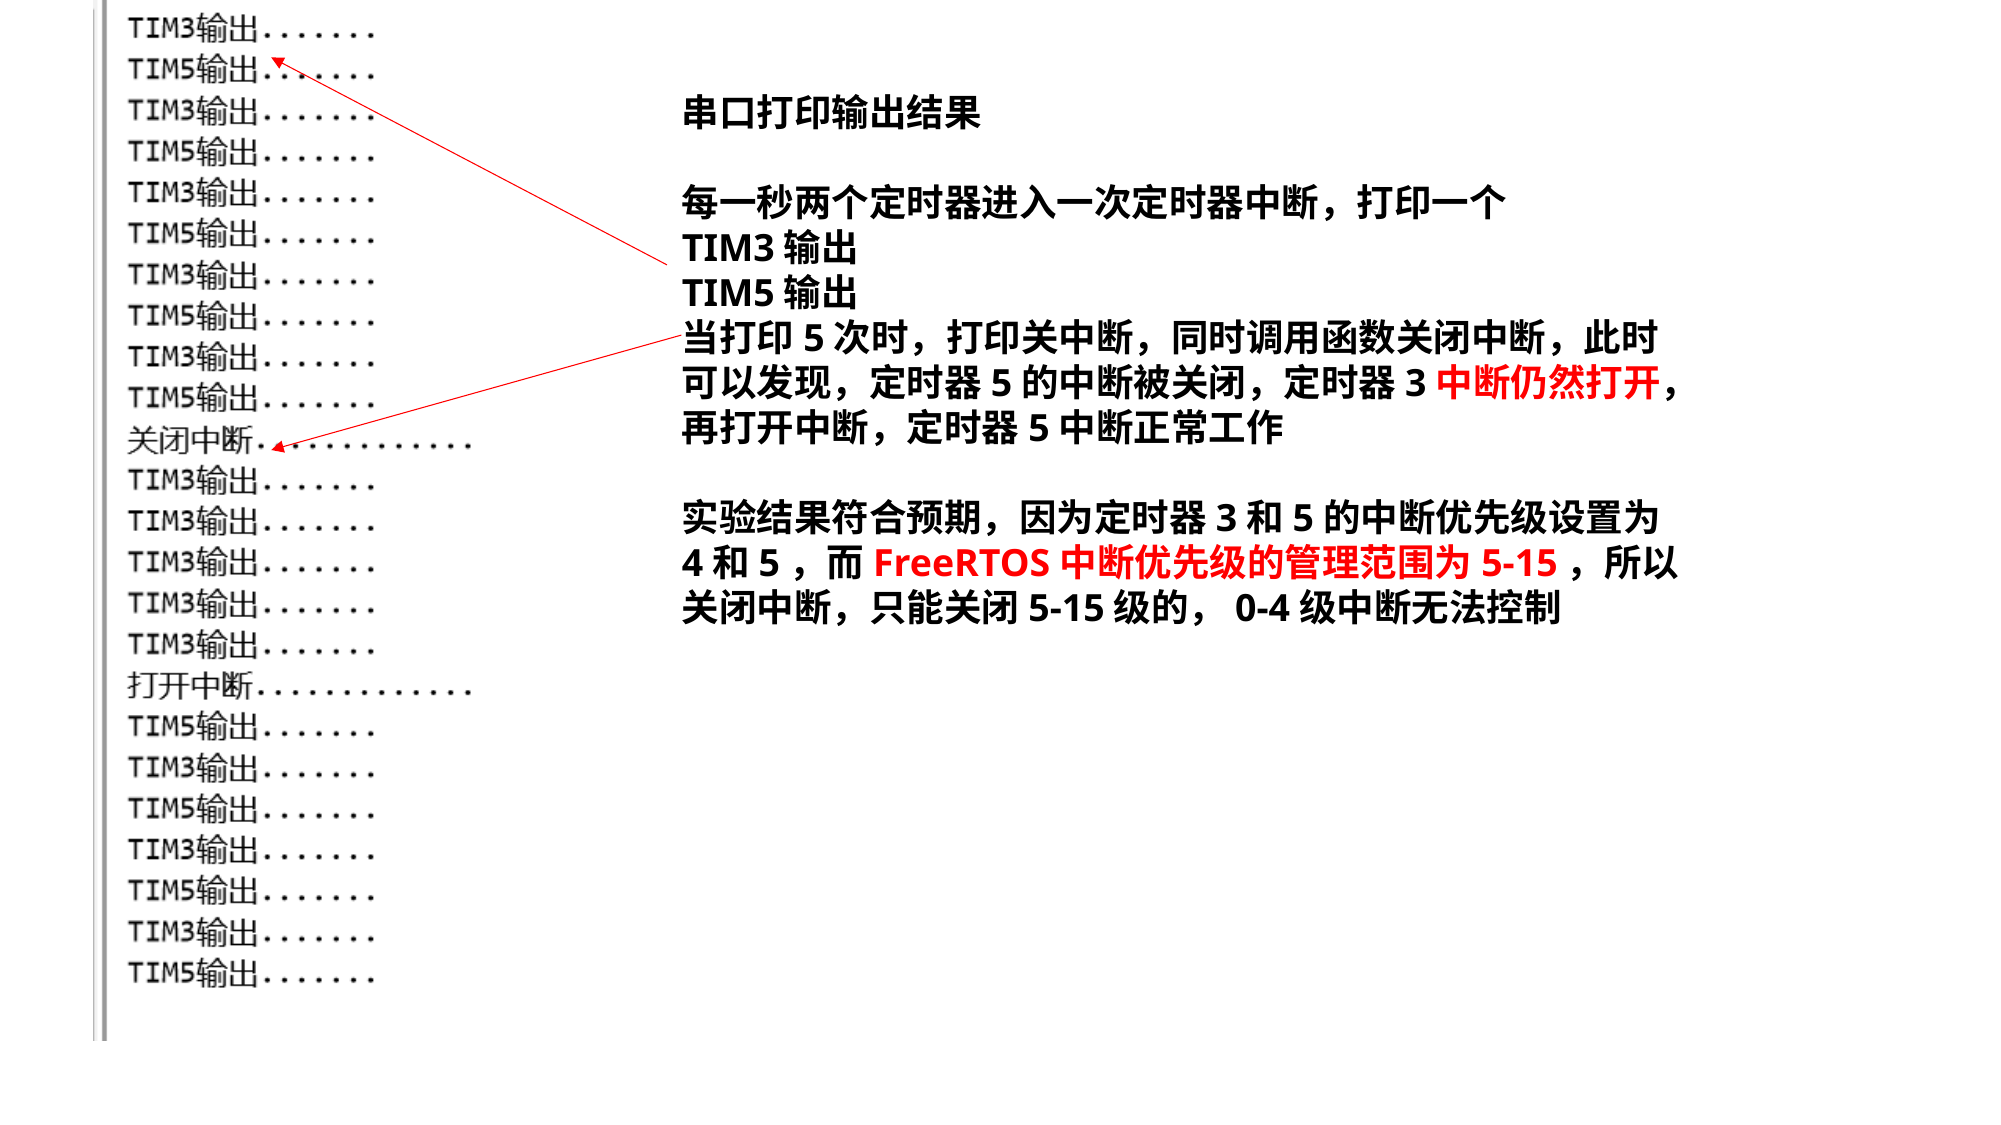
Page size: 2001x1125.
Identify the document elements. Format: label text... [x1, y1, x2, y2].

picture [93, 0, 640, 1041]
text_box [271, 334, 682, 450]
text_box 串口打印输出结果 每一秒两个定时器进入一次定时器中断，打印一个 TIM3输出 TIM5输出 当打印5次时，打印关中断，同时调用函数关闭中断，此时可以发现，定时器5的中断被关闭，定时器3中断仍然打开，再打开中断，定时器5中断正常工作 实验结果符合预期，因为定时器3和5的中断优先级设置为4和5，而FreeRTOS中断优先级的管理范围为5-15，所以关闭中断，只能关闭5-15级的，0-4级中断无法控制 [667, 81, 1700, 637]
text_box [271, 57, 668, 265]
